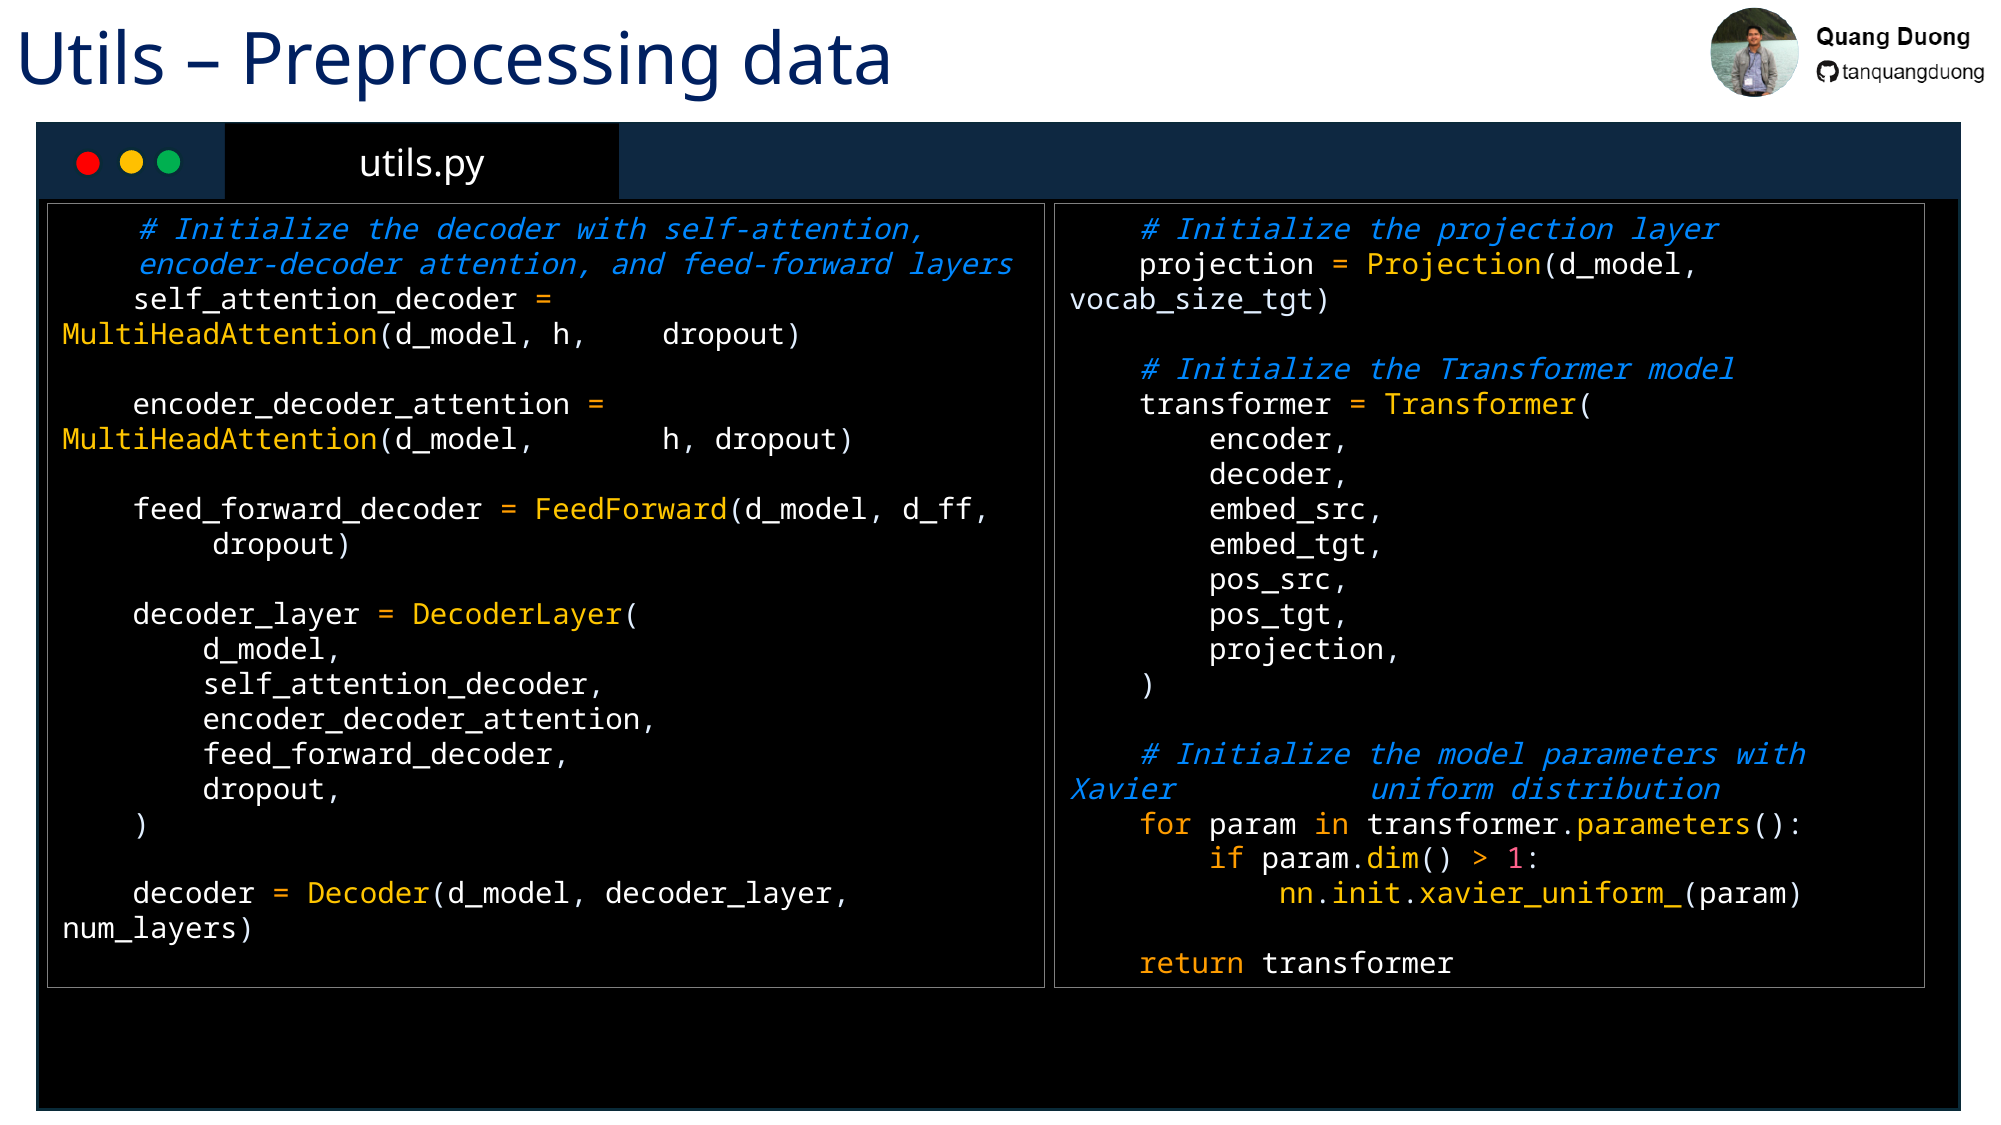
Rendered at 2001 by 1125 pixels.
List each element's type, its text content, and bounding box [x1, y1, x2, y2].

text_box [36, 122, 1962, 1111]
text_box Utils – Preprocessing data [0, 13, 1163, 108]
picture [1704, 6, 1986, 101]
